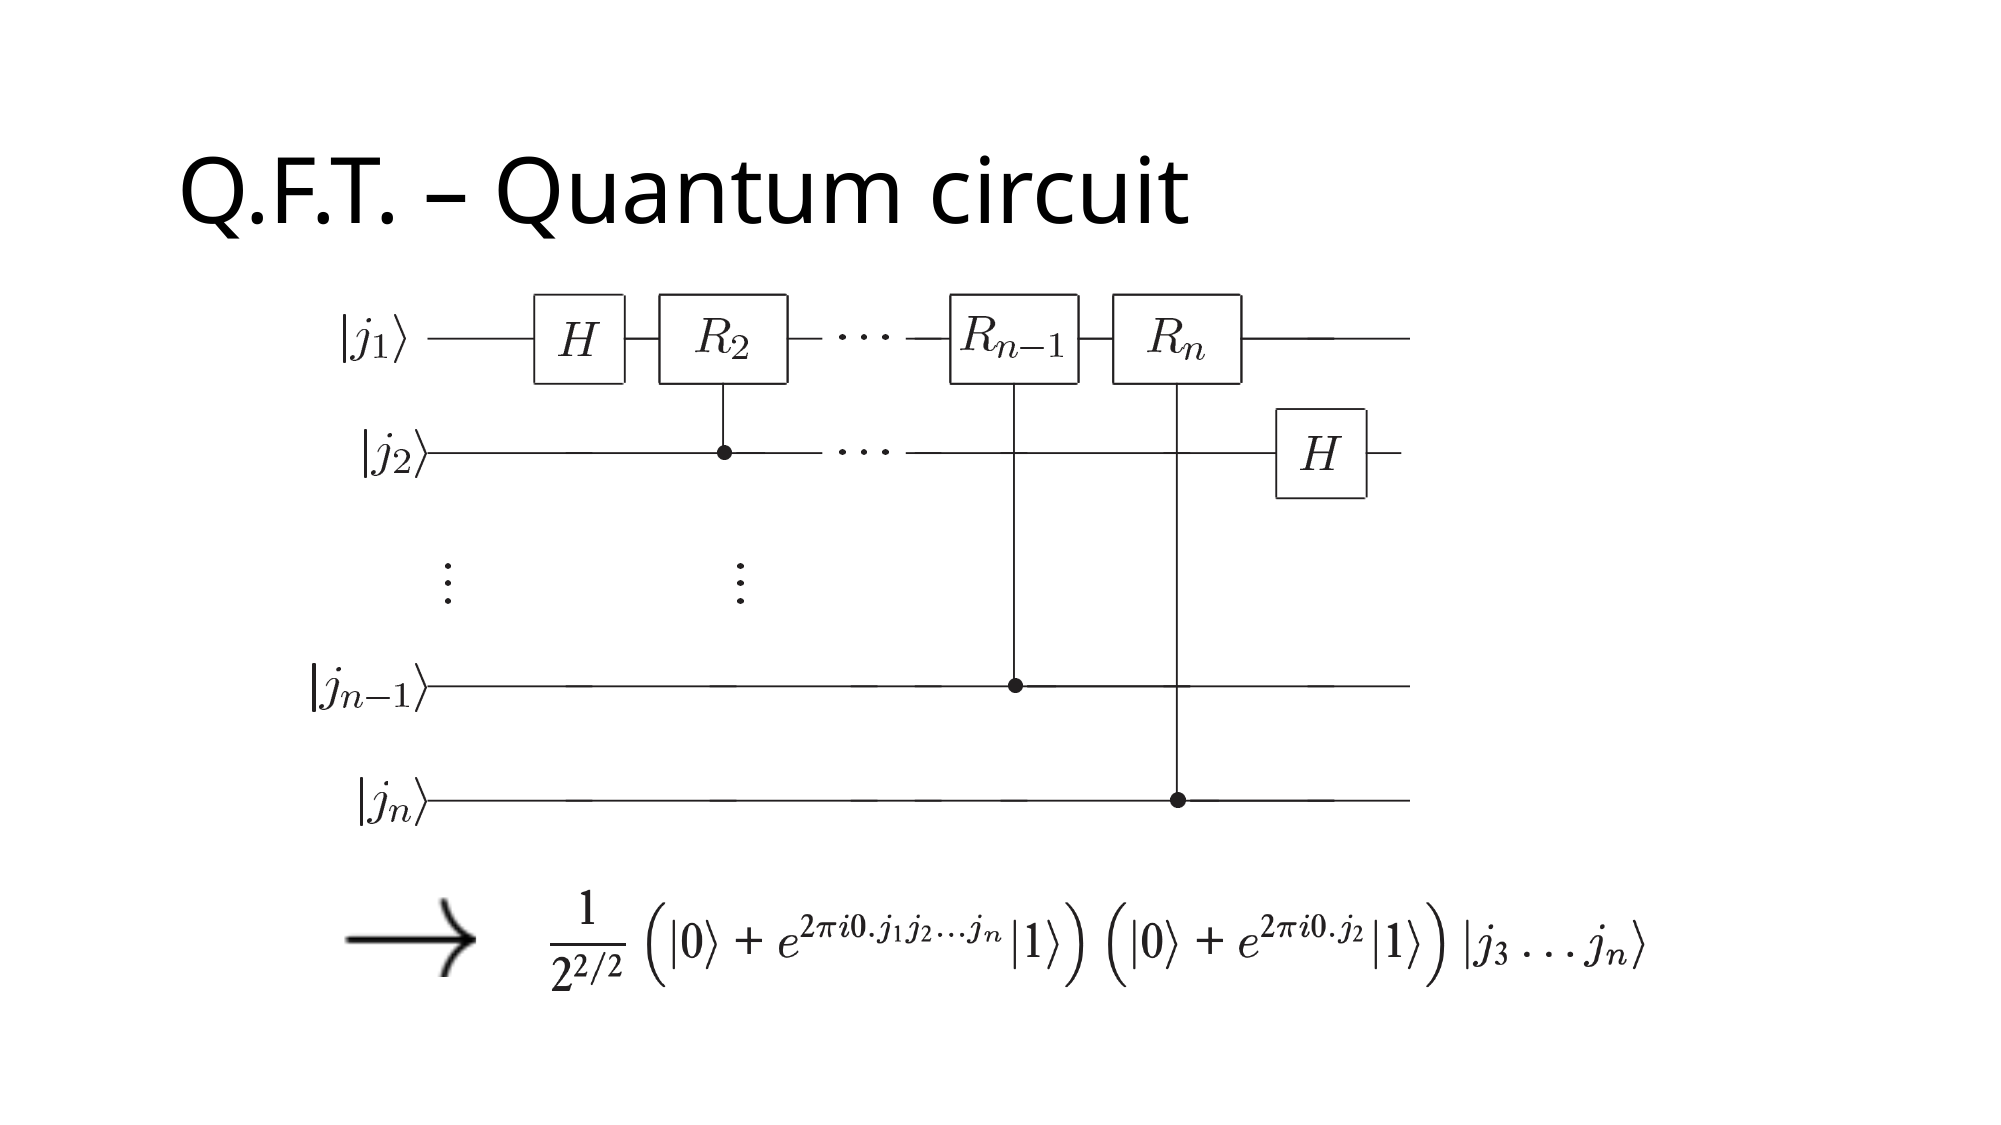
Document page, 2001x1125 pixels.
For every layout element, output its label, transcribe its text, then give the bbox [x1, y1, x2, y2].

picture [343, 896, 477, 977]
picture [276, 268, 1410, 857]
picture [530, 869, 1657, 1004]
text_box Q.F.T. – Quantum circuit [162, 84, 1888, 303]
